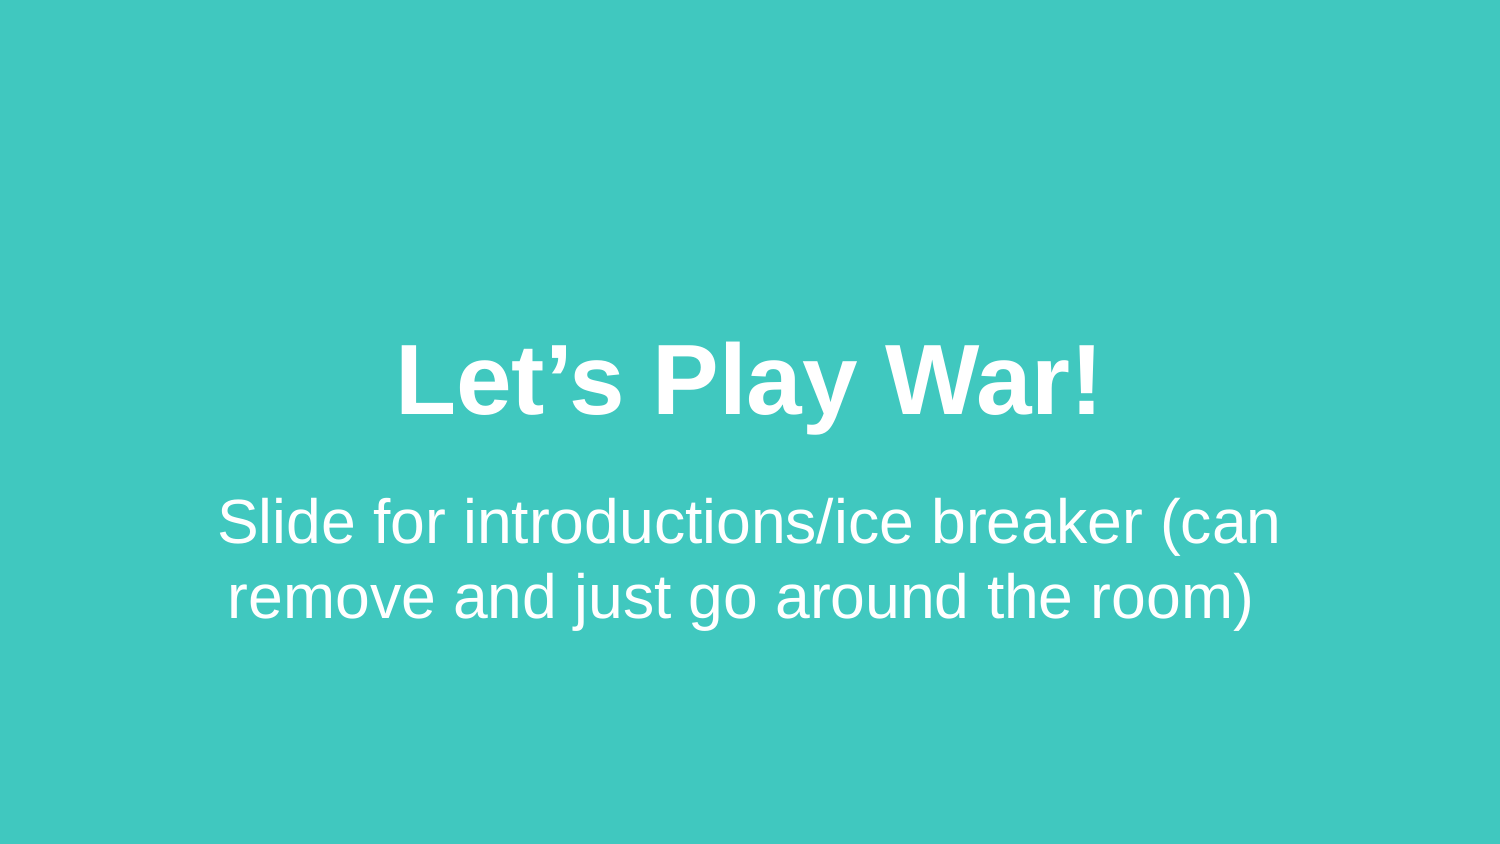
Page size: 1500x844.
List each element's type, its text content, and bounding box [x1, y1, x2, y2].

subtitle Slide for introductions/ice breaker (can remove and just go around the room) [112, 465, 1388, 595]
title Let’s Play War! [112, 259, 1388, 450]
